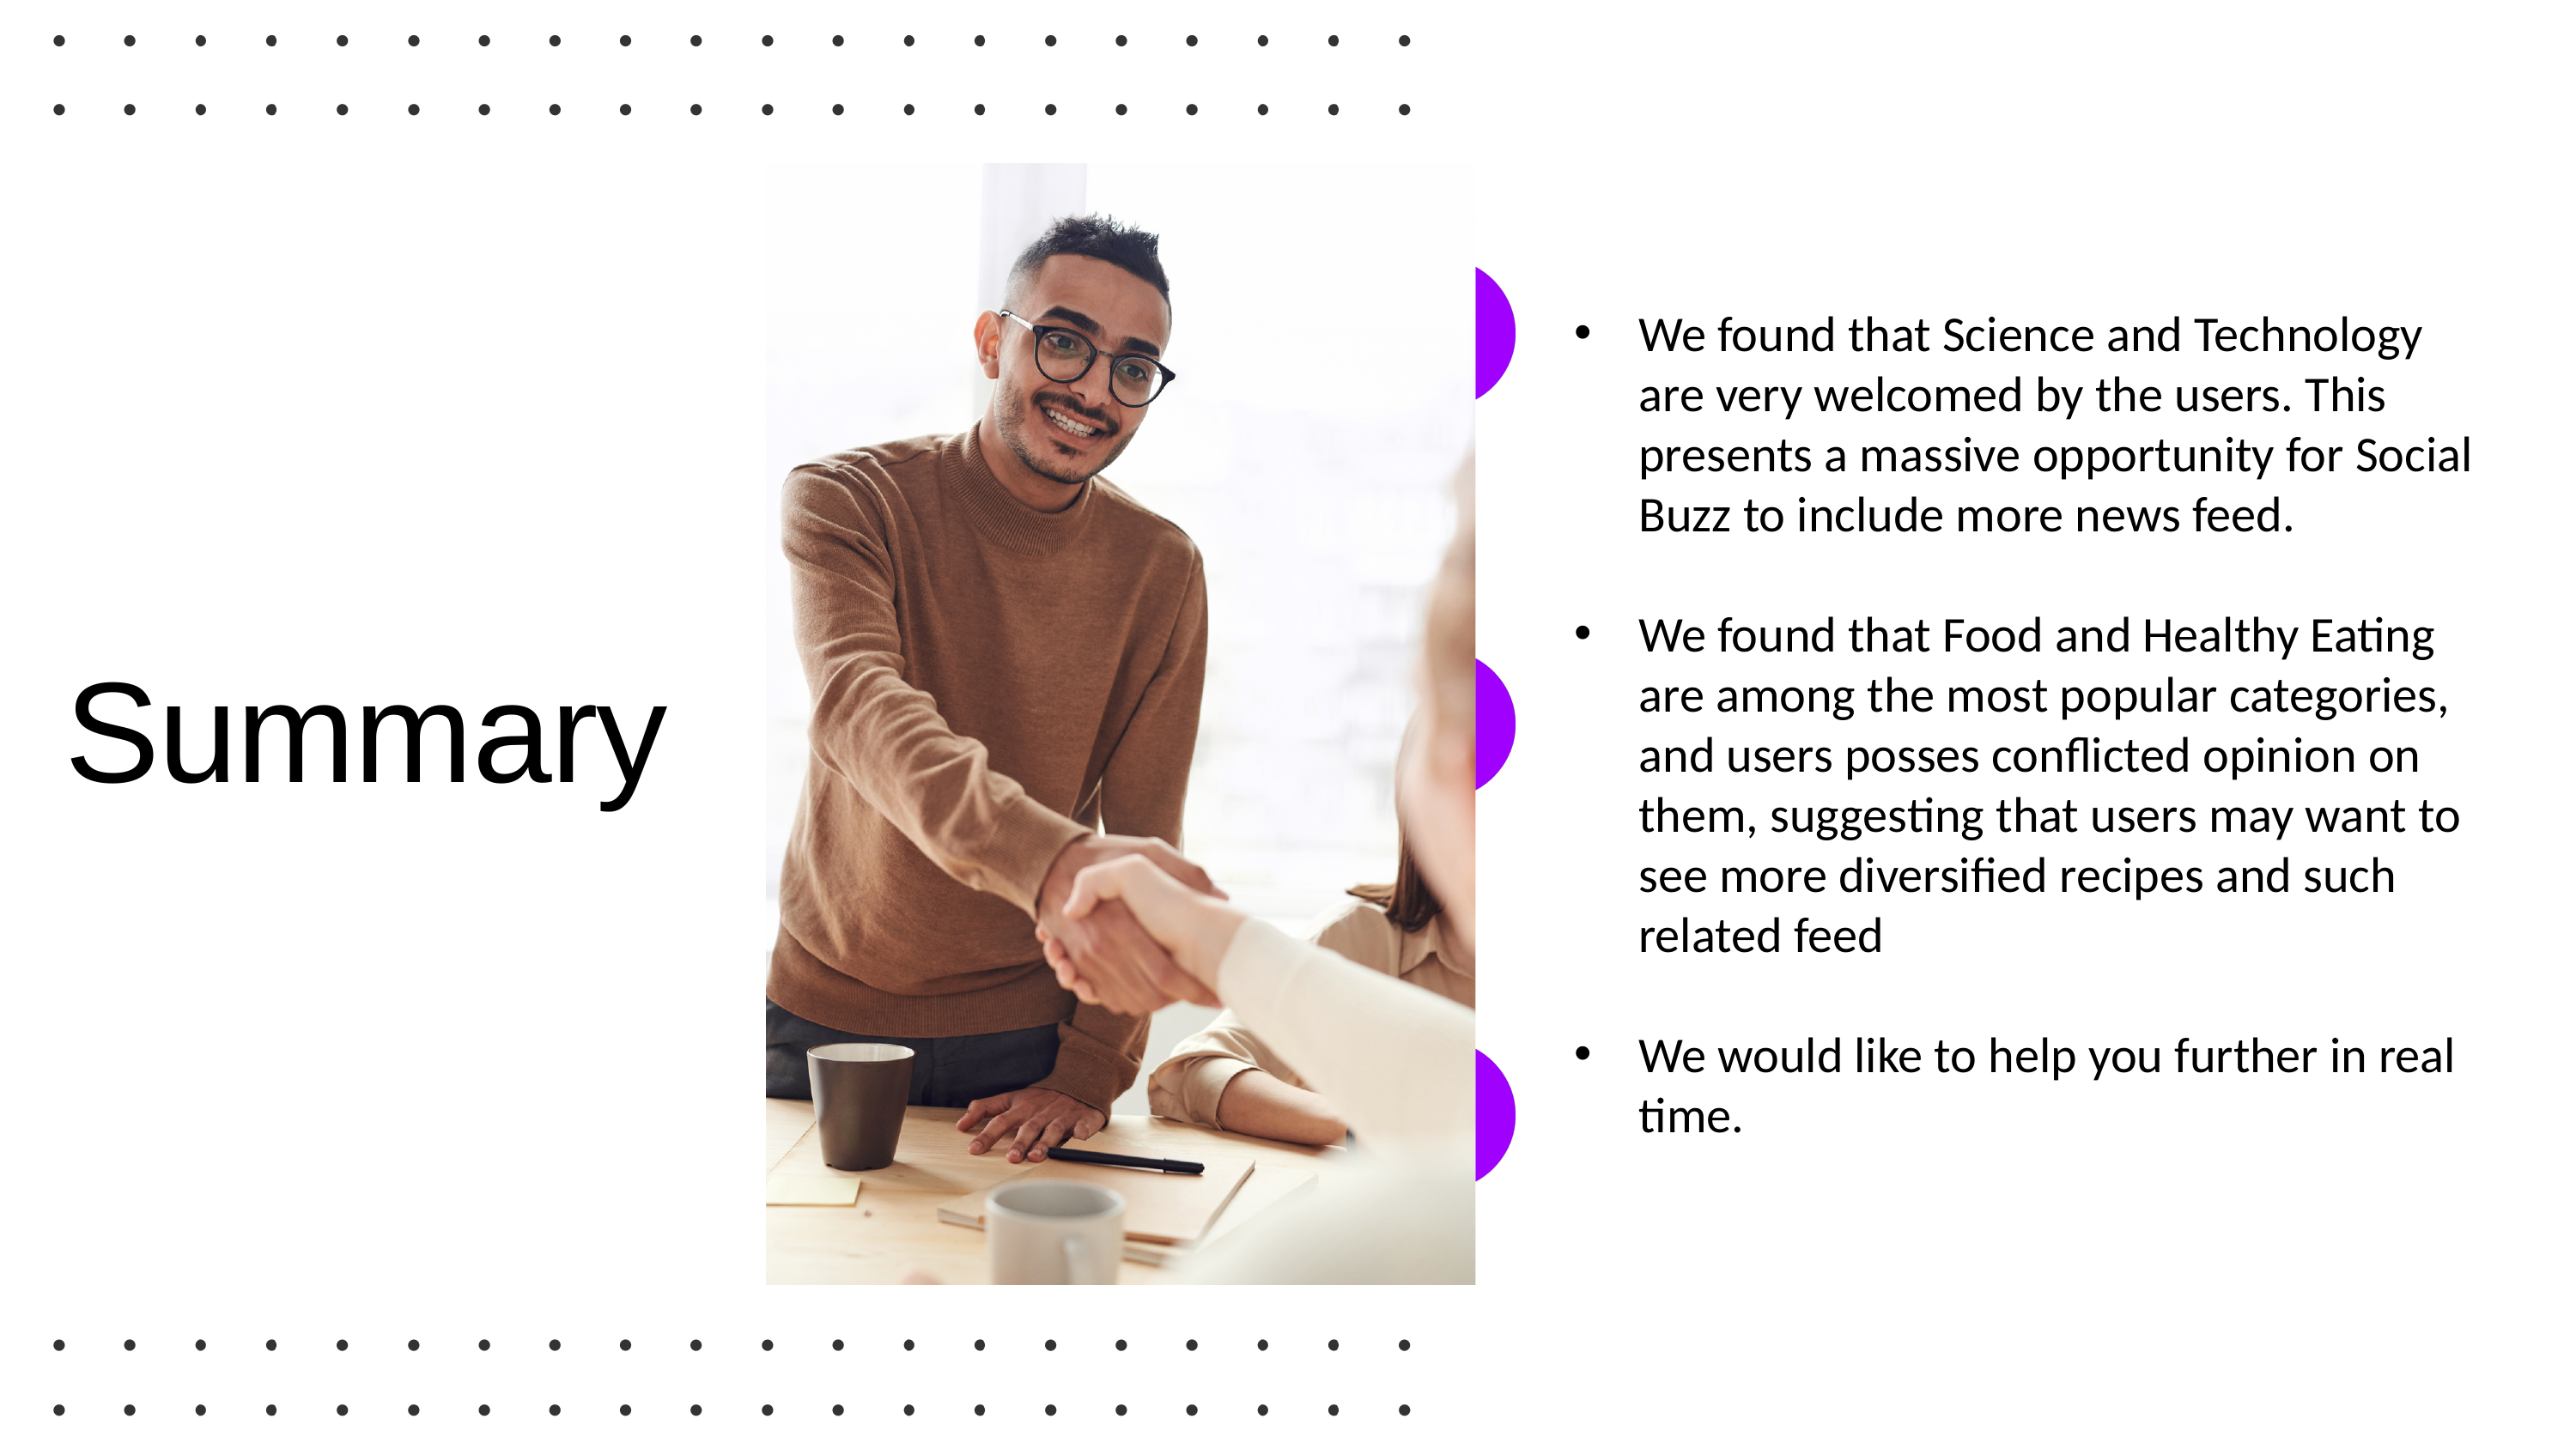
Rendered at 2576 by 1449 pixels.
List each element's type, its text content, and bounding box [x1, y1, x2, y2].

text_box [46, 1335, 1414, 1449]
text_box We found that Science and Technology are very welcomed by the users. This presents a massive opportunity for Social Buzz to include more news feed. We found that Food and Healthy Eating are among the most popular categories, and users posses conflicted opinion on them, suggesting that users may want to see more diversified recipes and such related feed We would like to help you further in real time. [1561, 294, 2512, 1210]
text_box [1631, 980, 2432, 1104]
text_box Summary [64, 639, 727, 811]
picture [765, 163, 1562, 1286]
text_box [46, 0, 1414, 118]
